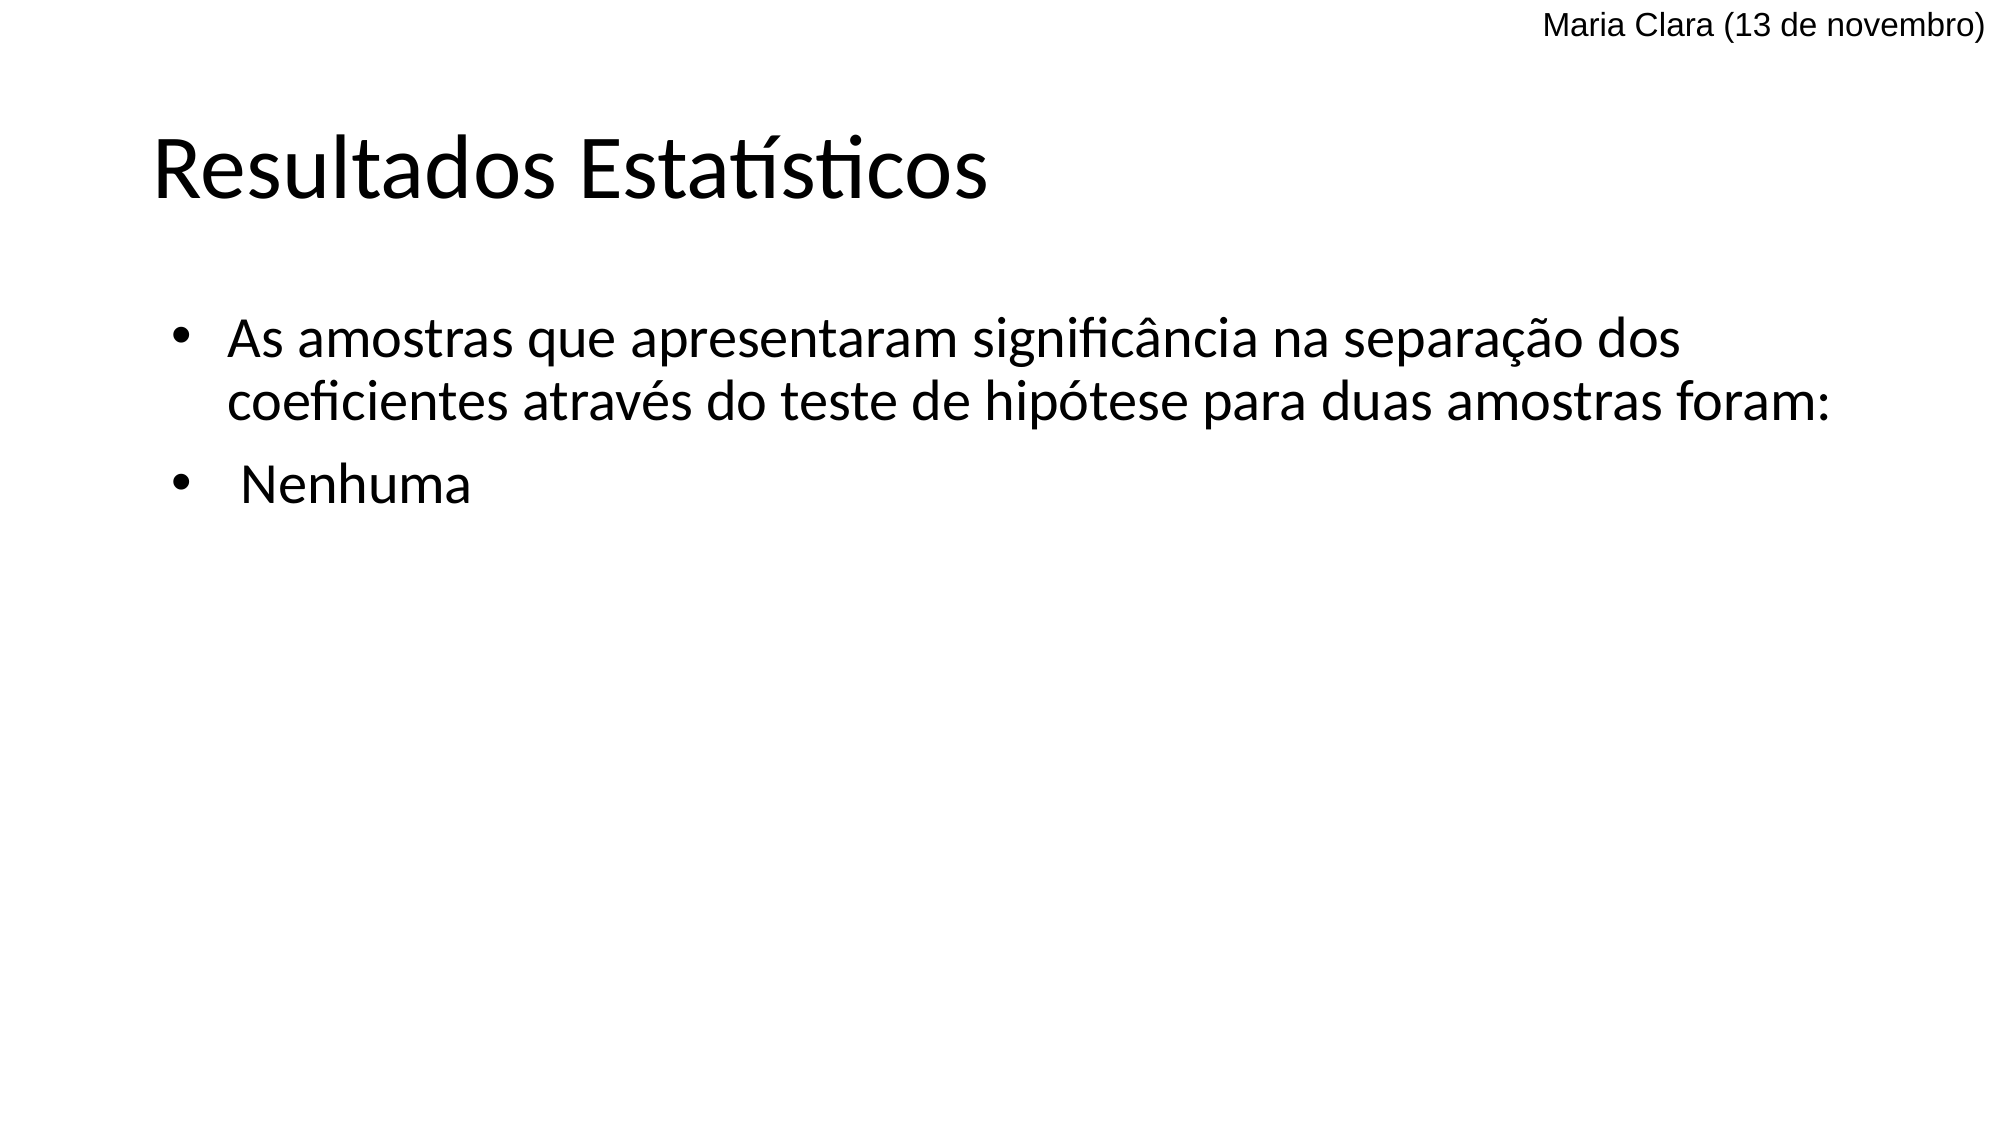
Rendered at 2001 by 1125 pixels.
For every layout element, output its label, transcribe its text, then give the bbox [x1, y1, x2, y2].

title Resultados Estatísticos [137, 59, 1863, 278]
text_box Maria Clara (13 de novembro) [1527, 0, 2000, 63]
list As amostras que apresentaram significância na separação dos coeficientes através do teste de hipótese para duas amostras foram: Nenhuma [137, 299, 1863, 1014]
